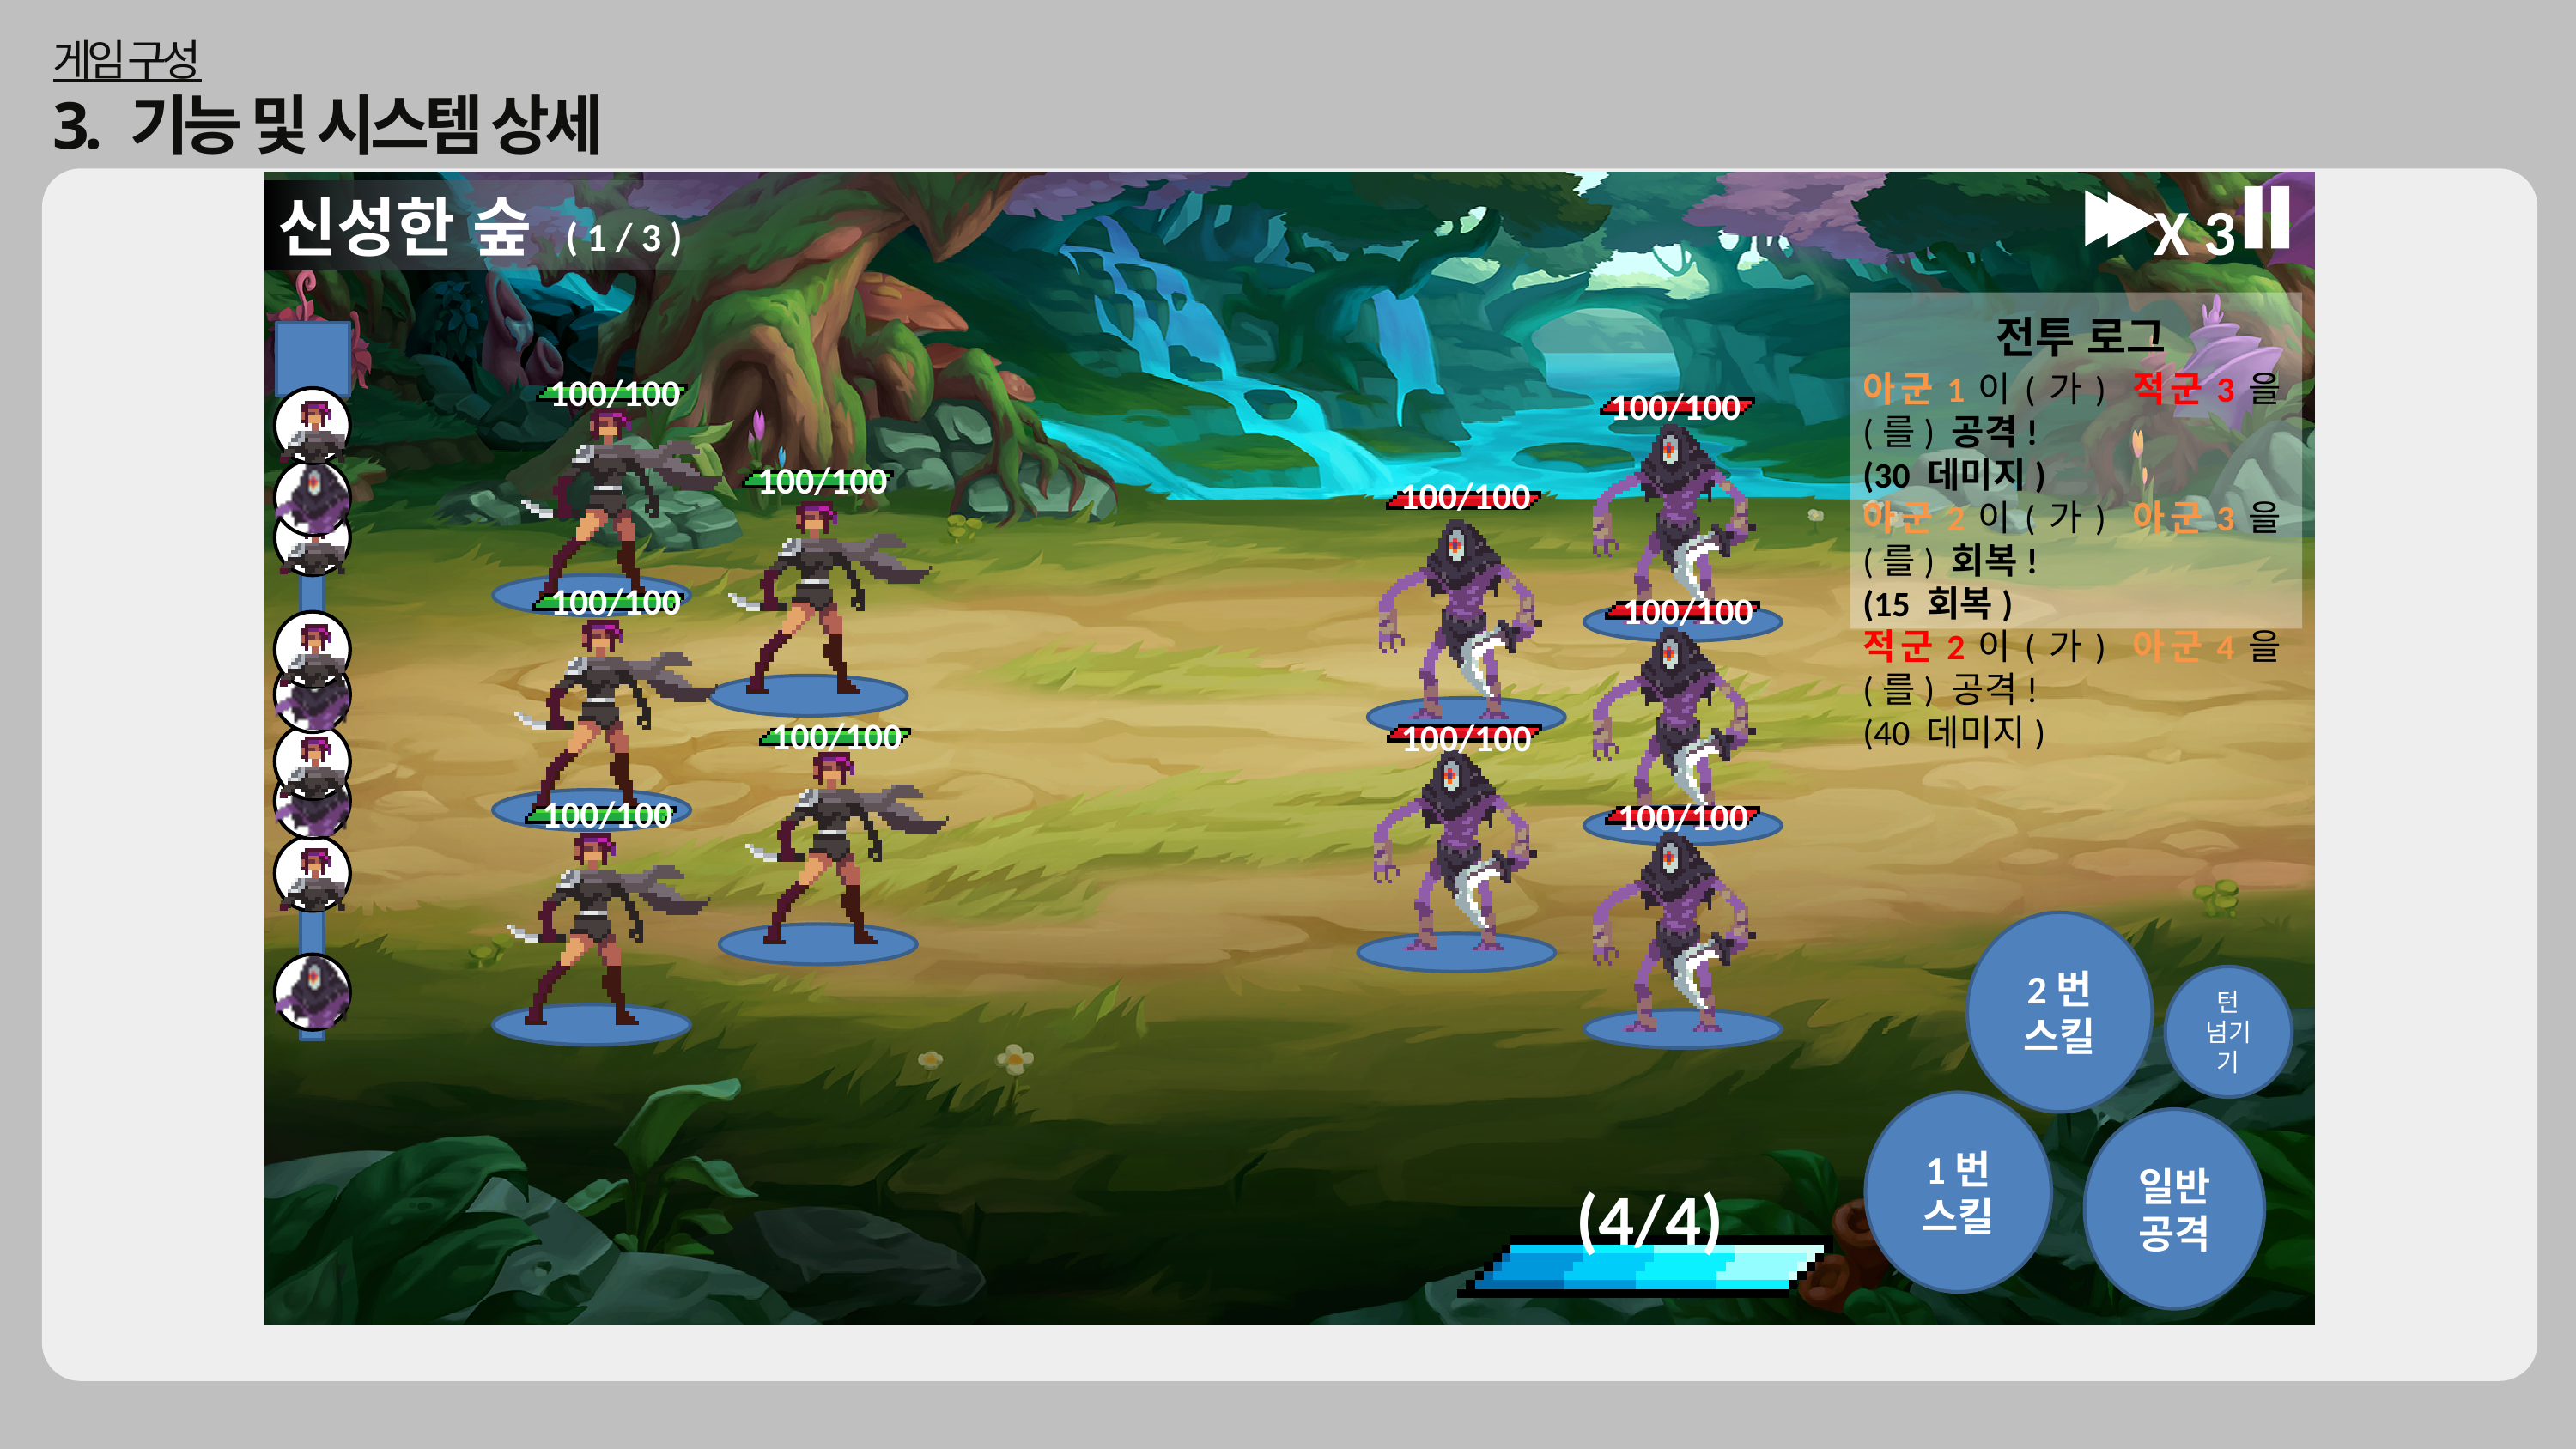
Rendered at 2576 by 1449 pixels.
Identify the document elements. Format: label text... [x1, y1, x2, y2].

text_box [264, 172, 2315, 1327]
text_box 게임 구성 3. 기능 및 시스템 상세 [39, 26, 848, 168]
text_box [39, 167, 2540, 1383]
